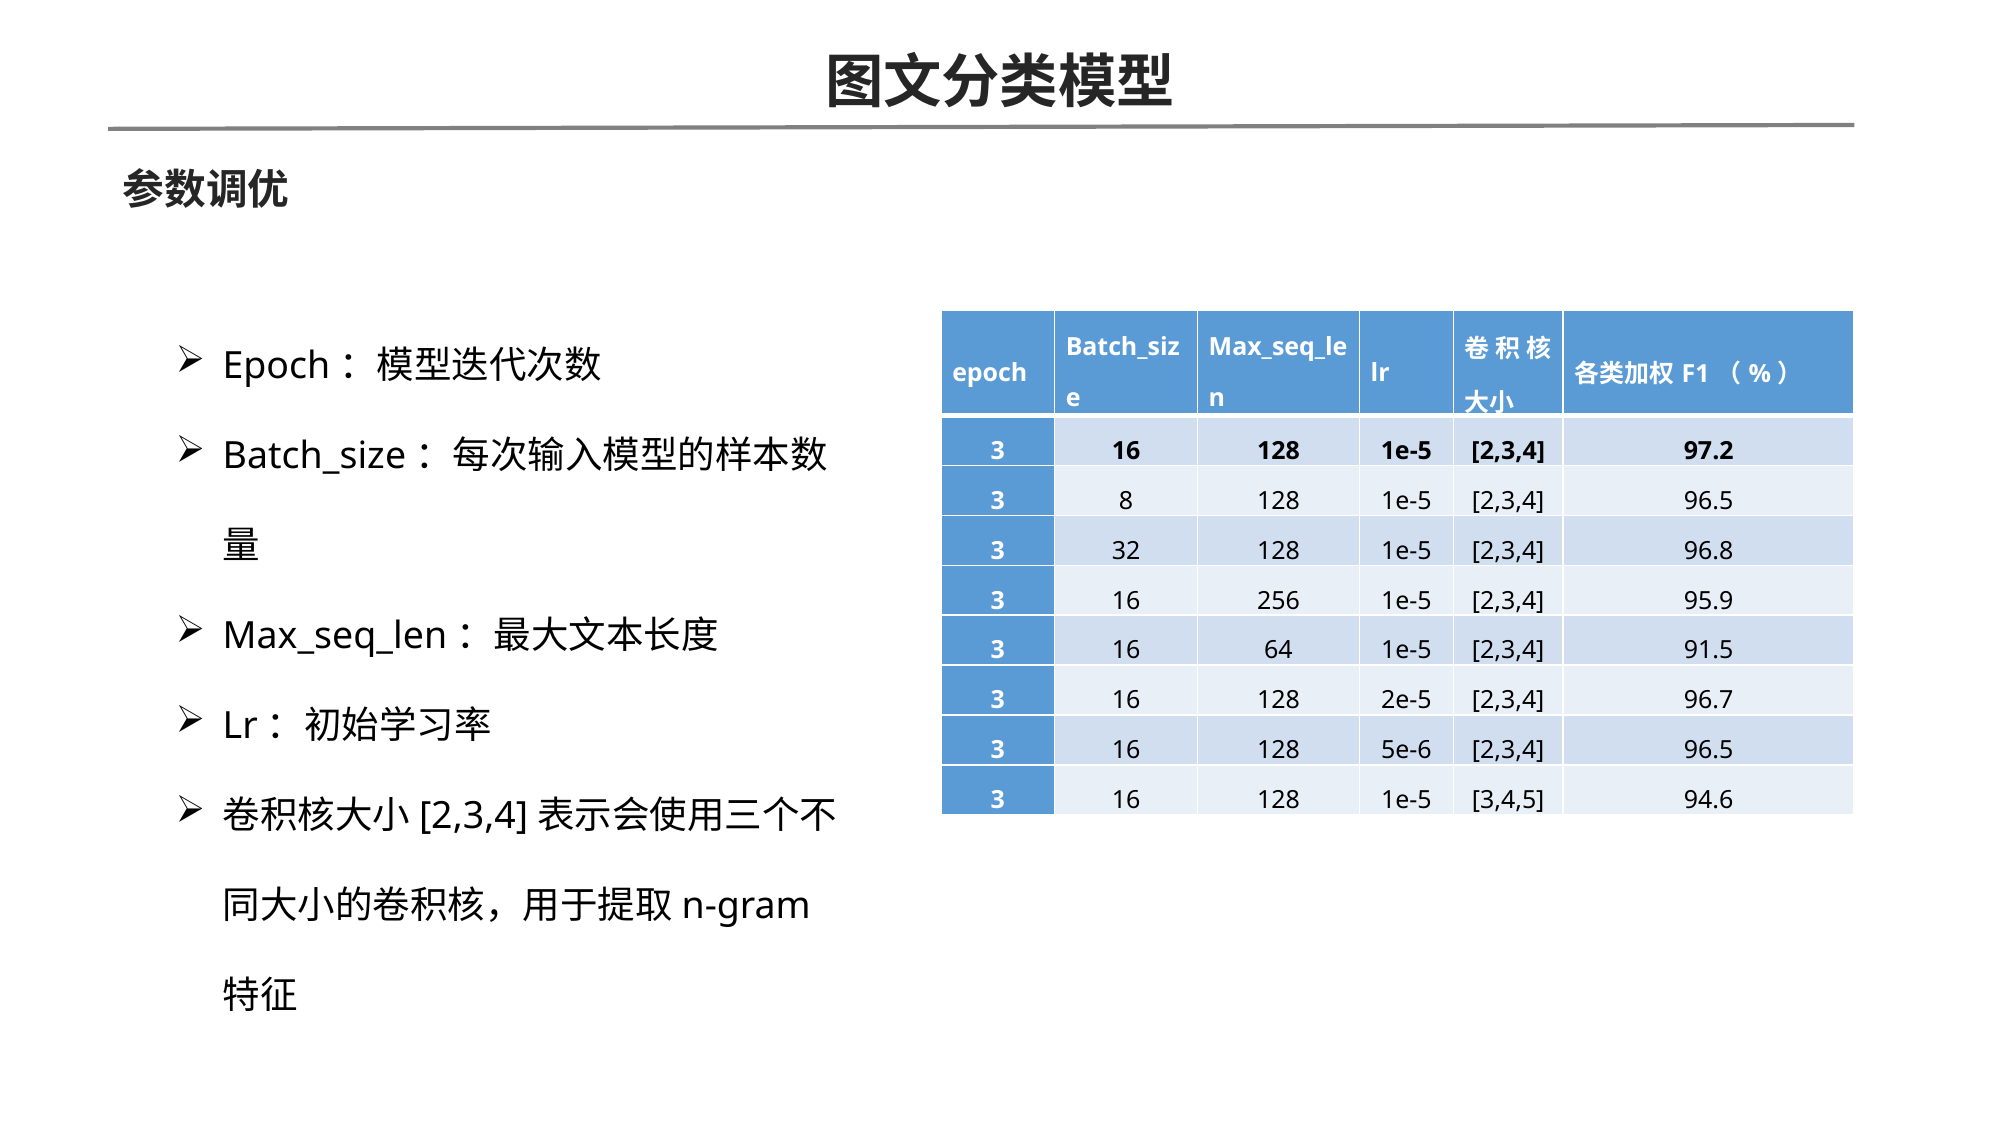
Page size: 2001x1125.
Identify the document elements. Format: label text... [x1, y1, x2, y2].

table_cell 3 [942, 466, 1054, 515]
table_cell [2,3,4] [1454, 566, 1562, 614]
table_cell [2,3,4] [1454, 716, 1562, 764]
table_header epoch [942, 311, 1054, 413]
table_header 卷积核大小 [1454, 311, 1562, 413]
table_cell 128 [1198, 516, 1359, 565]
table_cell 1e-5 [1360, 616, 1453, 664]
table_cell 3 [942, 766, 1054, 814]
table_cell 3 [942, 666, 1054, 714]
table_cell 1e-5 [1360, 466, 1453, 515]
table_cell 128 [1198, 766, 1359, 814]
table_cell 32 [1055, 516, 1197, 565]
table_header Max_seq_len [1198, 311, 1359, 413]
table_cell 128 [1198, 666, 1359, 714]
table_cell 2e-5 [1360, 666, 1453, 714]
table_cell 1e-5 [1360, 566, 1453, 614]
table_header 各类加权F1（%） [1564, 311, 1853, 413]
table_cell [2,3,4] [1454, 516, 1562, 565]
table_cell 3 [942, 566, 1054, 614]
table_cell 16 [1055, 766, 1197, 814]
table_cell [2,3,4] [1454, 418, 1562, 465]
table_cell 3 [942, 716, 1054, 764]
table_cell 95.9 [1564, 566, 1853, 614]
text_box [107, 124, 1855, 129]
table_cell 256 [1198, 566, 1359, 614]
table_cell [3,4,5] [1454, 766, 1562, 814]
text_box Epoch：模型迭代次数 Batch_size：每次输入模型的样本数量 Max_seq_len：最大文本长度 Lr：初始学习率 卷积核大小[2,3,4]表示会使用三个不同大小的卷积核，用于提取n-gram特征 [161, 288, 861, 1024]
table_cell 16 [1055, 666, 1197, 714]
table_header lr [1360, 311, 1453, 413]
table_cell 16 [1055, 716, 1197, 764]
table_cell 1e-5 [1360, 516, 1453, 565]
table_cell 8 [1055, 466, 1197, 515]
table_cell 5e-6 [1360, 716, 1453, 764]
text_box 图文分类模型 [0, 36, 2000, 122]
table_cell [2,3,4] [1454, 466, 1562, 515]
table_cell [2,3,4] [1454, 616, 1562, 664]
table_cell 96.8 [1564, 516, 1853, 565]
table_cell 3 [942, 418, 1054, 465]
table_cell 3 [942, 516, 1054, 565]
table_cell 96.5 [1564, 716, 1853, 764]
text_box 参数调优 [108, 130, 446, 221]
table_cell 16 [1055, 566, 1197, 614]
table_cell 96.7 [1564, 666, 1853, 714]
table_cell 97.2 [1564, 418, 1853, 465]
table_cell 128 [1198, 716, 1359, 764]
table_cell 1e-5 [1360, 766, 1453, 814]
table_cell [2,3,4] [1454, 666, 1562, 714]
table_cell 96.5 [1564, 466, 1853, 515]
table_cell 94.6 [1564, 766, 1853, 814]
table_cell 16 [1055, 616, 1197, 664]
table_cell 128 [1198, 466, 1359, 515]
table_cell 91.5 [1564, 616, 1853, 664]
table_cell 3 [942, 616, 1054, 664]
table_cell 16 [1055, 418, 1197, 465]
table_cell 1e-5 [1360, 418, 1453, 465]
table_header Batch_size [1055, 311, 1197, 413]
table_cell 128 [1198, 418, 1359, 465]
table_cell 64 [1198, 616, 1359, 664]
